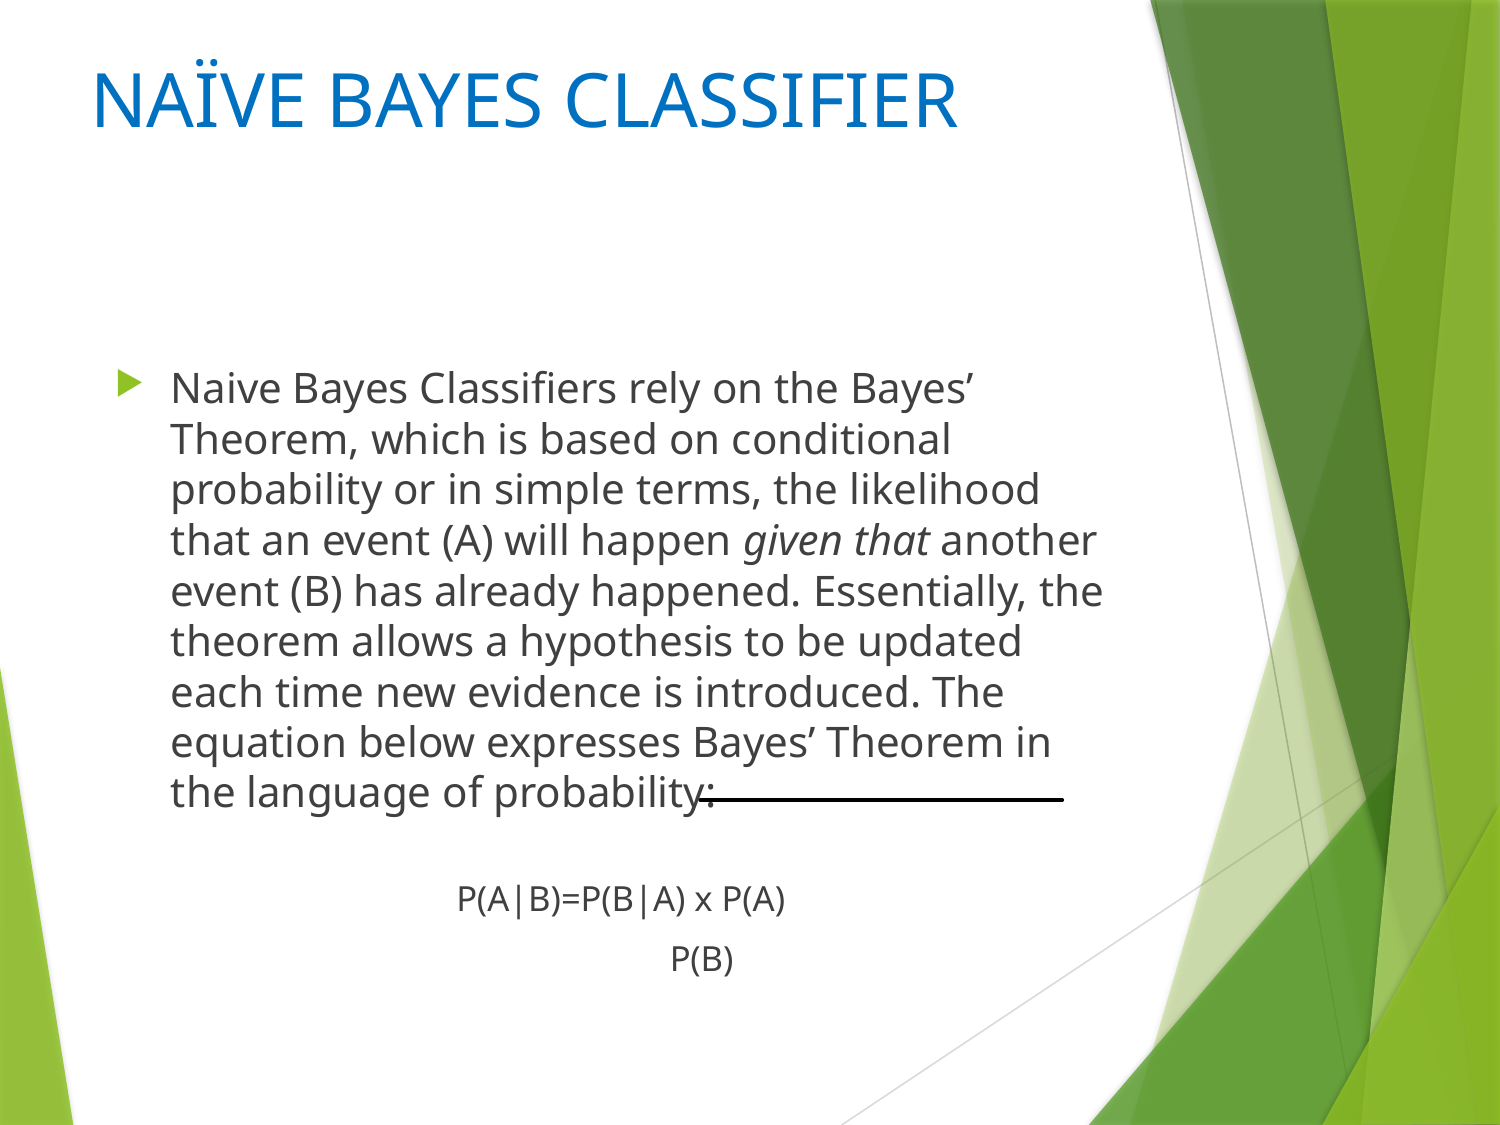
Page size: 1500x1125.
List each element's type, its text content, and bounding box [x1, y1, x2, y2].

title NAÏVE BAYES CLASSIFIER [75, 45, 1425, 225]
list Naive Bayes Classifiers rely on the Bayes’ Theorem, which is based on conditional probability or in simple terms, the likelihood that an event (A) will happen given that another event (B) has already happened. Essentially, the theorem allows a hypothesis to be updated each time new evidence is introduced. The equation below expresses Bayes’ Theorem in the language of probability: P(A|B)=P(B|A) x P(A) P(B) [99, 354, 1142, 992]
